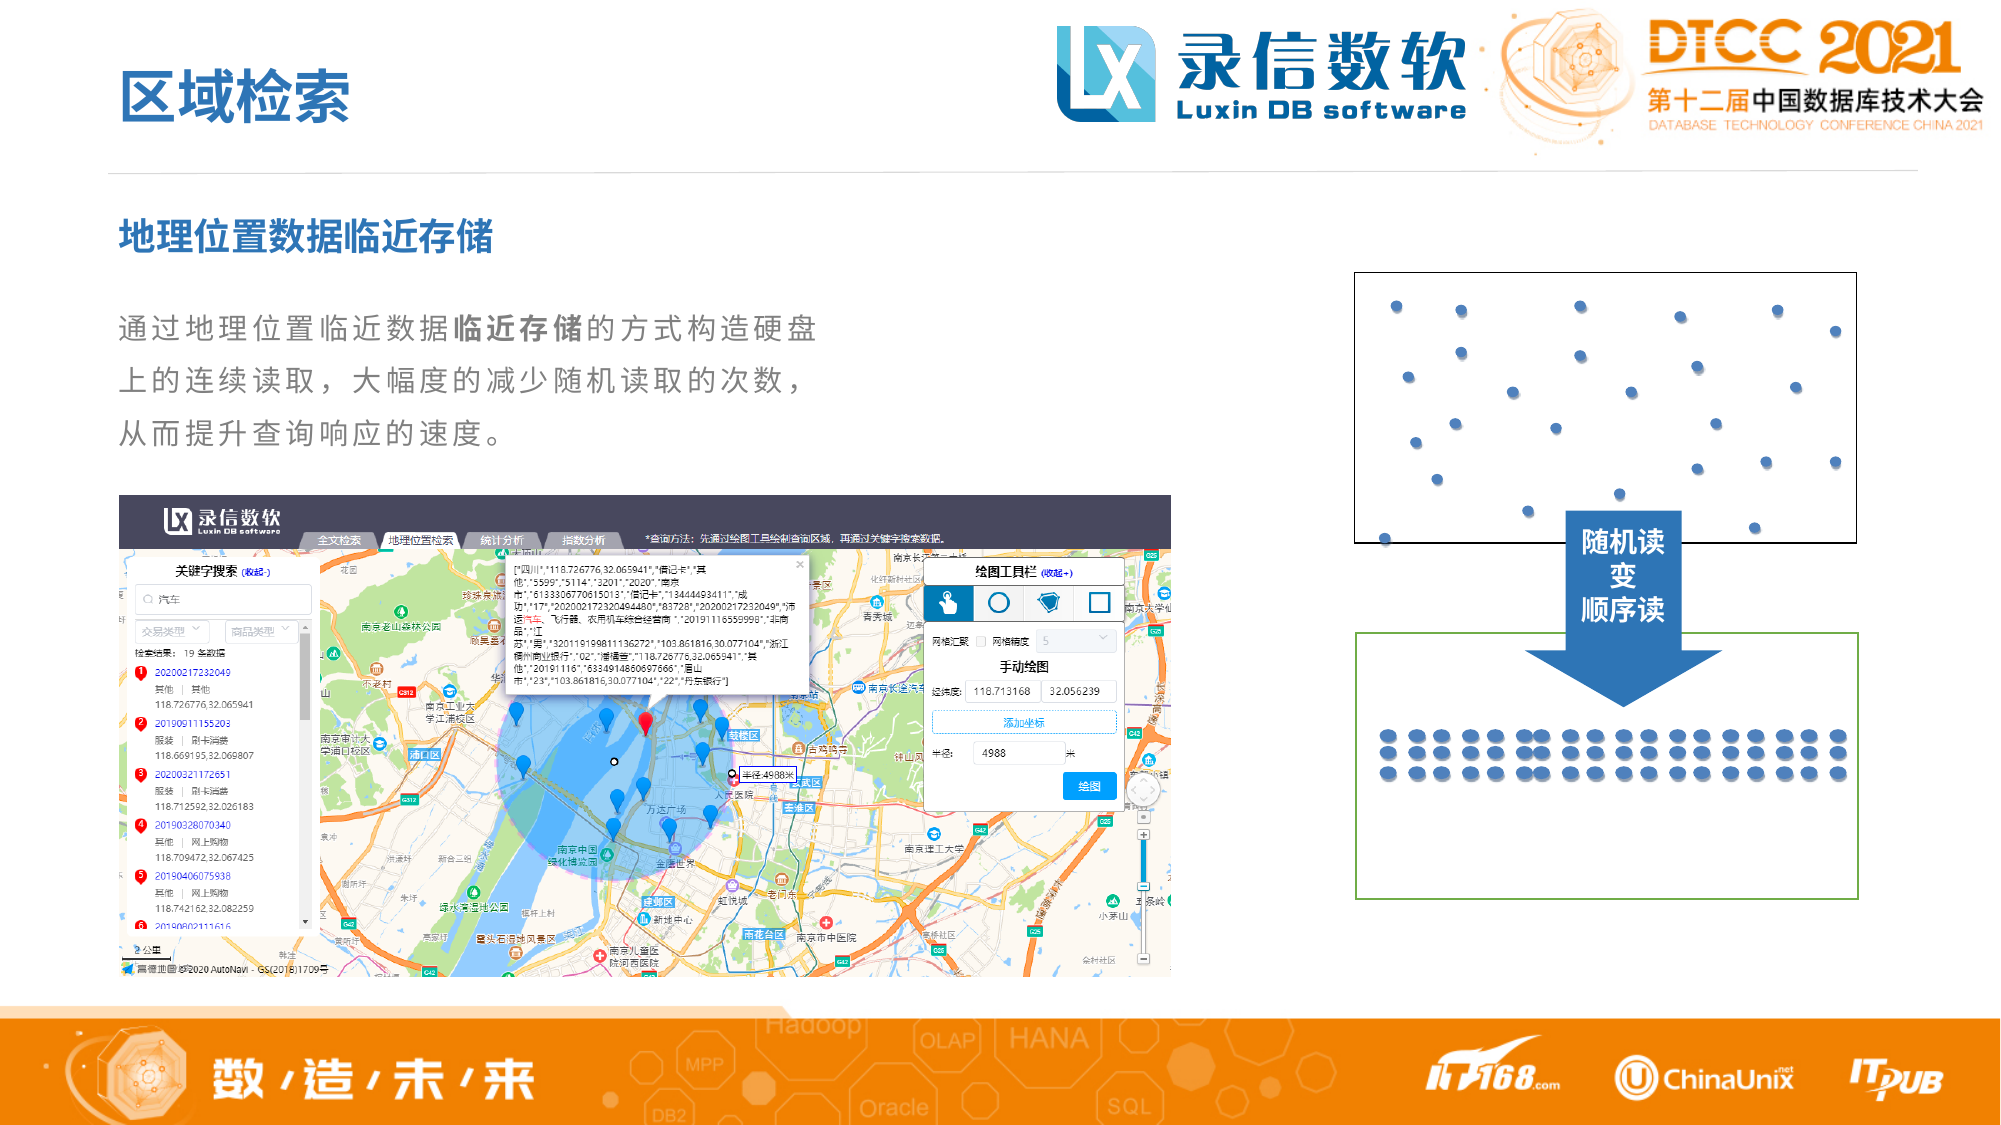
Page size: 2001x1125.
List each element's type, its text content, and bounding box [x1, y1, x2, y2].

text_box 区域检索 [103, 56, 962, 140]
picture [0, 0, 2001, 1125]
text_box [1354, 272, 1858, 900]
text_box 地理位置数据临近存储 通过地理位置临近数据临近存储的方式构造硬盘上的连续读取，大幅度的减少随机读取的次数，从而提升查询响应的速度。 [103, 205, 852, 510]
